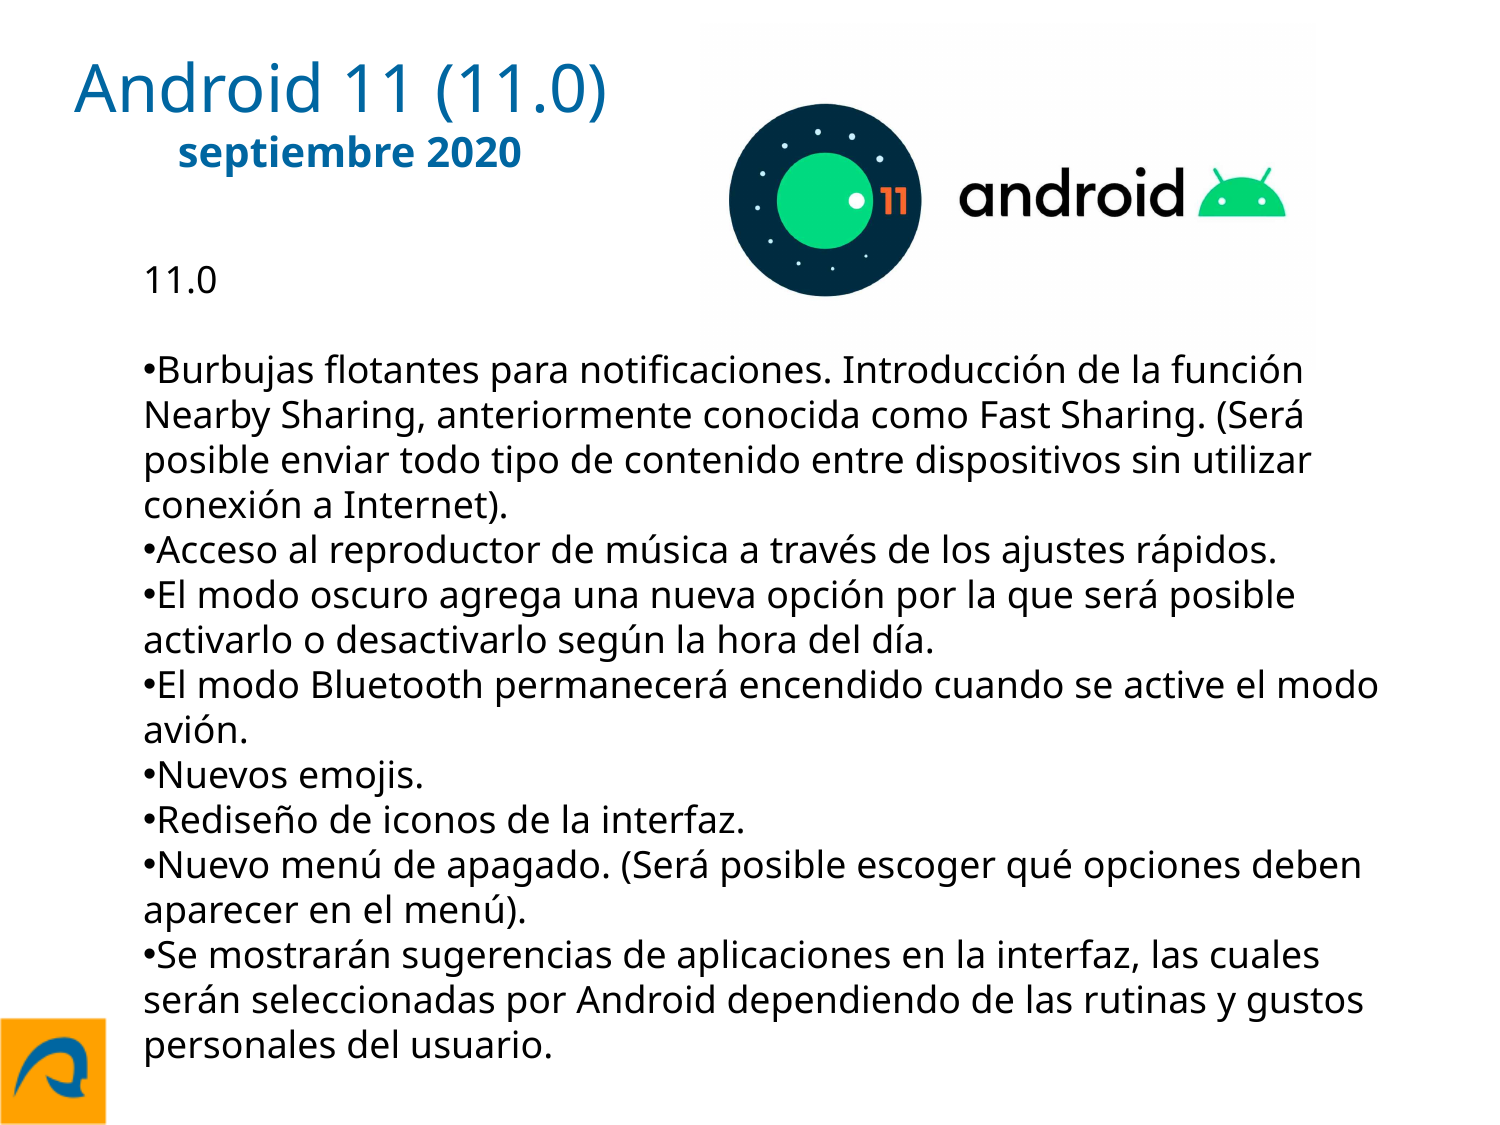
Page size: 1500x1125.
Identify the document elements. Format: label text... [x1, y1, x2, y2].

picture [0, 0, 1500, 1125]
title Android 11 (11.0) septiembre 2020 [0, 0, 701, 223]
text_box 11.0 Burbujas flotantes para notificaciones. Introducción de la función Nearby Sharing, anteriormente conocida como Fast Sharing. (Será posible enviar todo tipo de contenido entre dispositivos sin utilizar conexión a Internet). Acceso al reproductor de música a través de los ajustes rápidos. El modo oscuro agrega una nueva opción por la que será posible activarlo o desactivarlo según la hora del día. El modo Bluetooth permanecerá encendido cuando se active el modo avión. Nuevos emojis. Rediseño de iconos de la interfaz. Nuevo menú de apagado. (Será posible escoger qué opciones deben aparecer en el menú). Se mostrarán sugerencias de aplicaciones en la interfaz, las cuales serán seleccionadas por Android dependiendo de las rutinas y gustos personales del usuario. [128, 249, 1440, 1074]
